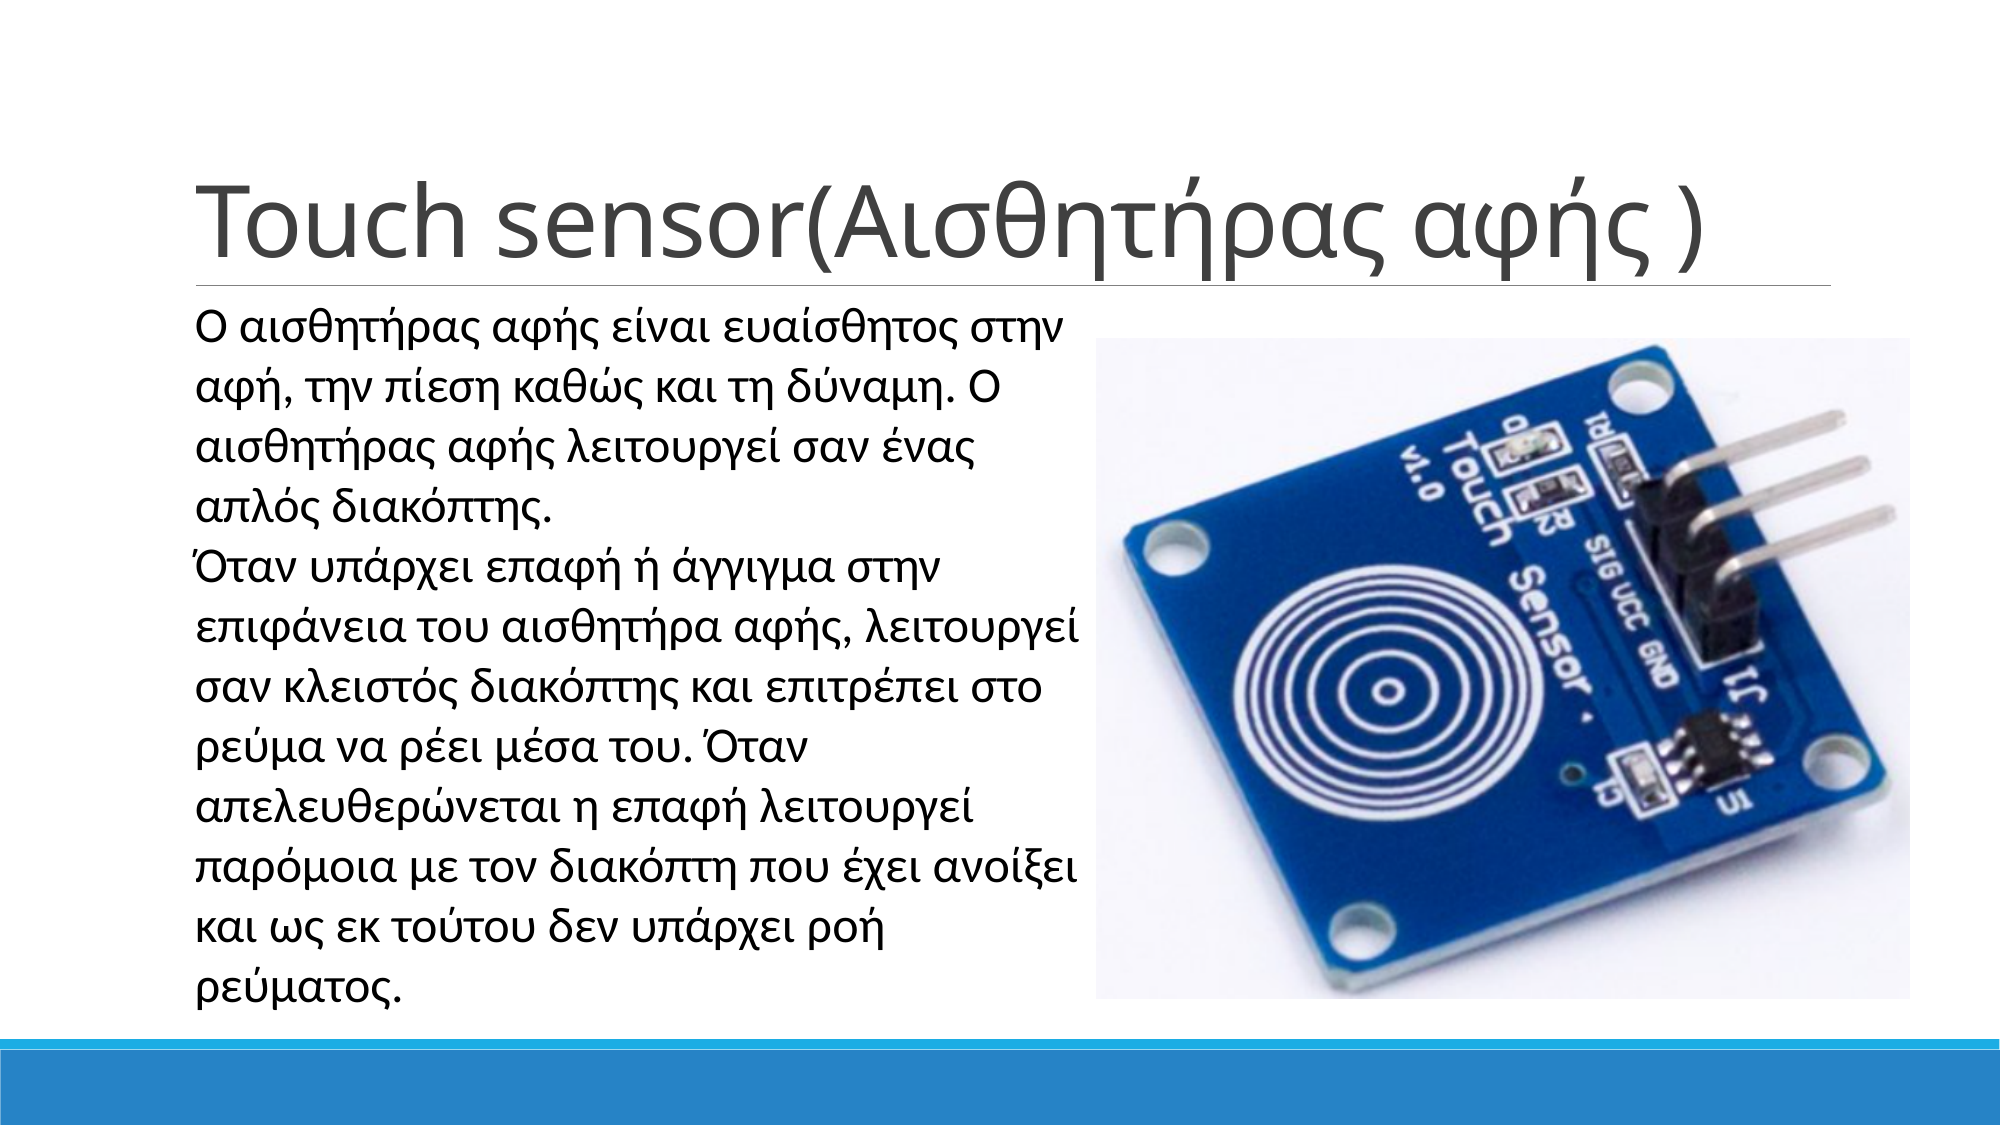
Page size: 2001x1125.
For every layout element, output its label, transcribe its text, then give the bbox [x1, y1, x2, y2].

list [1095, 337, 1911, 999]
title Touch sensor(Αισθητήρας αφής ) [180, 47, 1830, 285]
text_box Ο αισθητήρας αφής είναι ευαίσθητος στην αφή, την πίεση καθώς και τη δύναμη. Ο αισθητήρας αφής λειτουργεί σαν ένας απλός διακόπτης. Όταν υπάρχει επαφή ή άγγιγμα στην επιφάνεια του αισθητήρα αφής, λειτουργεί σαν κλειστός διακόπτης και επιτρέπει στο ρεύμα να ρέει μέσα του. Όταν απελευθερώνεται η επαφή λειτουργεί παρόμοια με τον διακόπτη που έχει ανοίξει και ως εκ τούτου δεν υπάρχει ροή ρεύματος. [180, 284, 1097, 1020]
